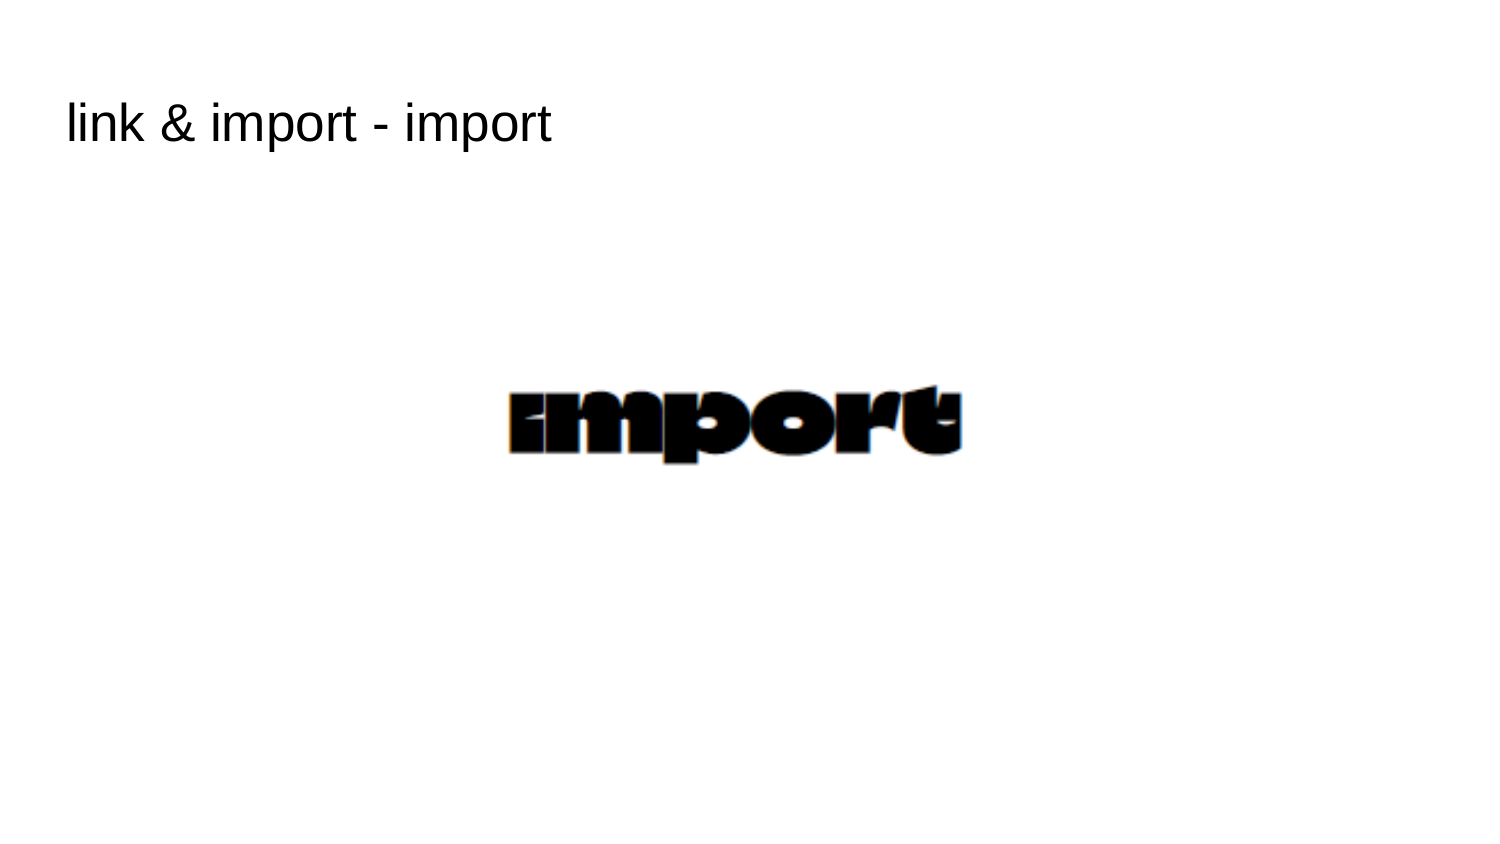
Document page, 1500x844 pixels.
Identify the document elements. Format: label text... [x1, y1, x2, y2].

picture [502, 326, 998, 553]
title link & import - import [51, 72, 1449, 167]
